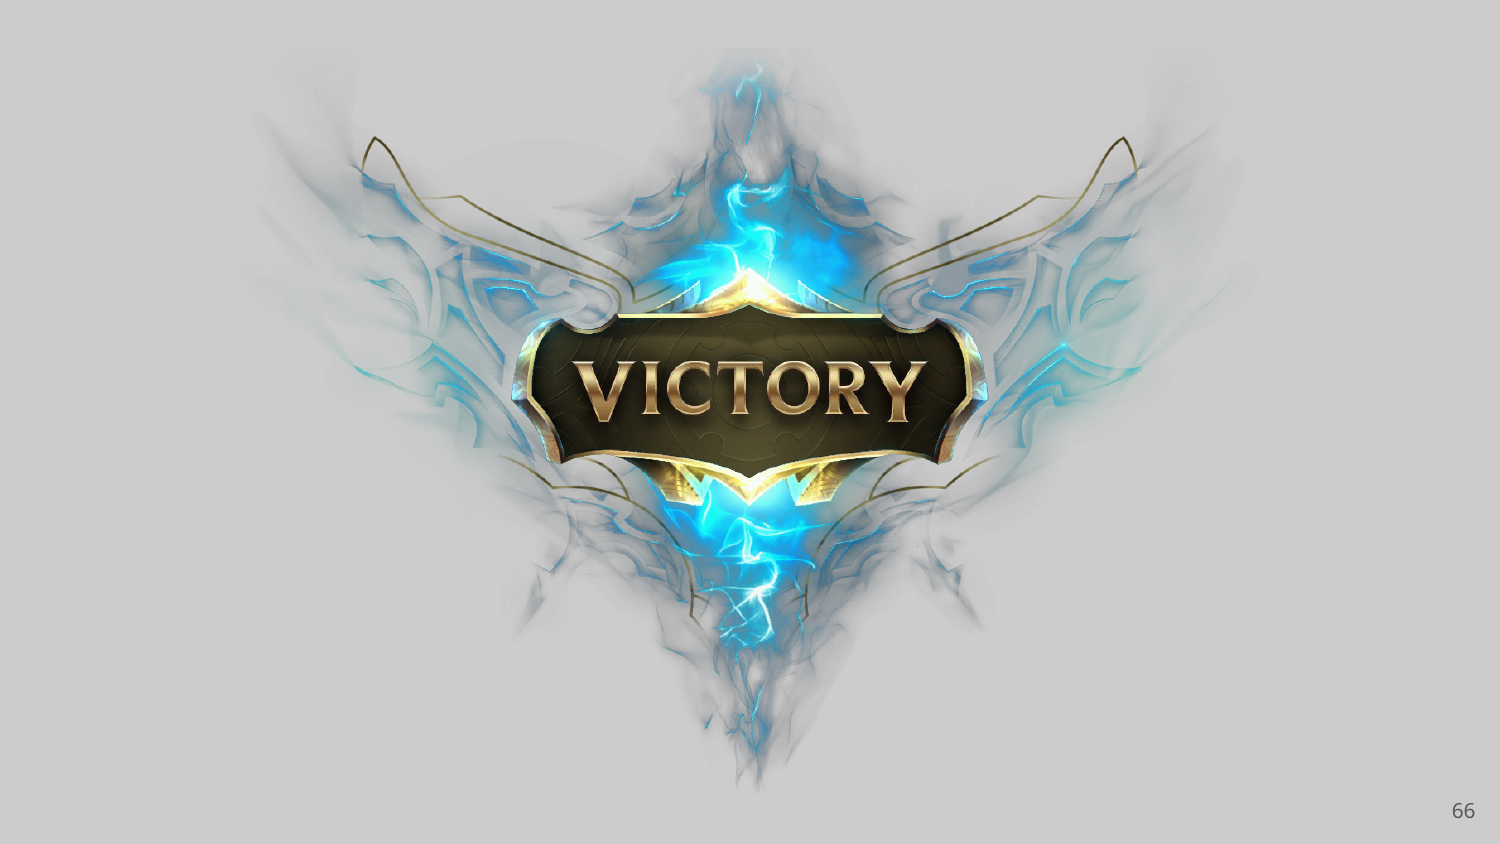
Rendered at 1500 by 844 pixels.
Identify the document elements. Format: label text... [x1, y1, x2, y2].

slide_number ‹#› [1400, 779, 1491, 844]
picture [236, 47, 1264, 844]
